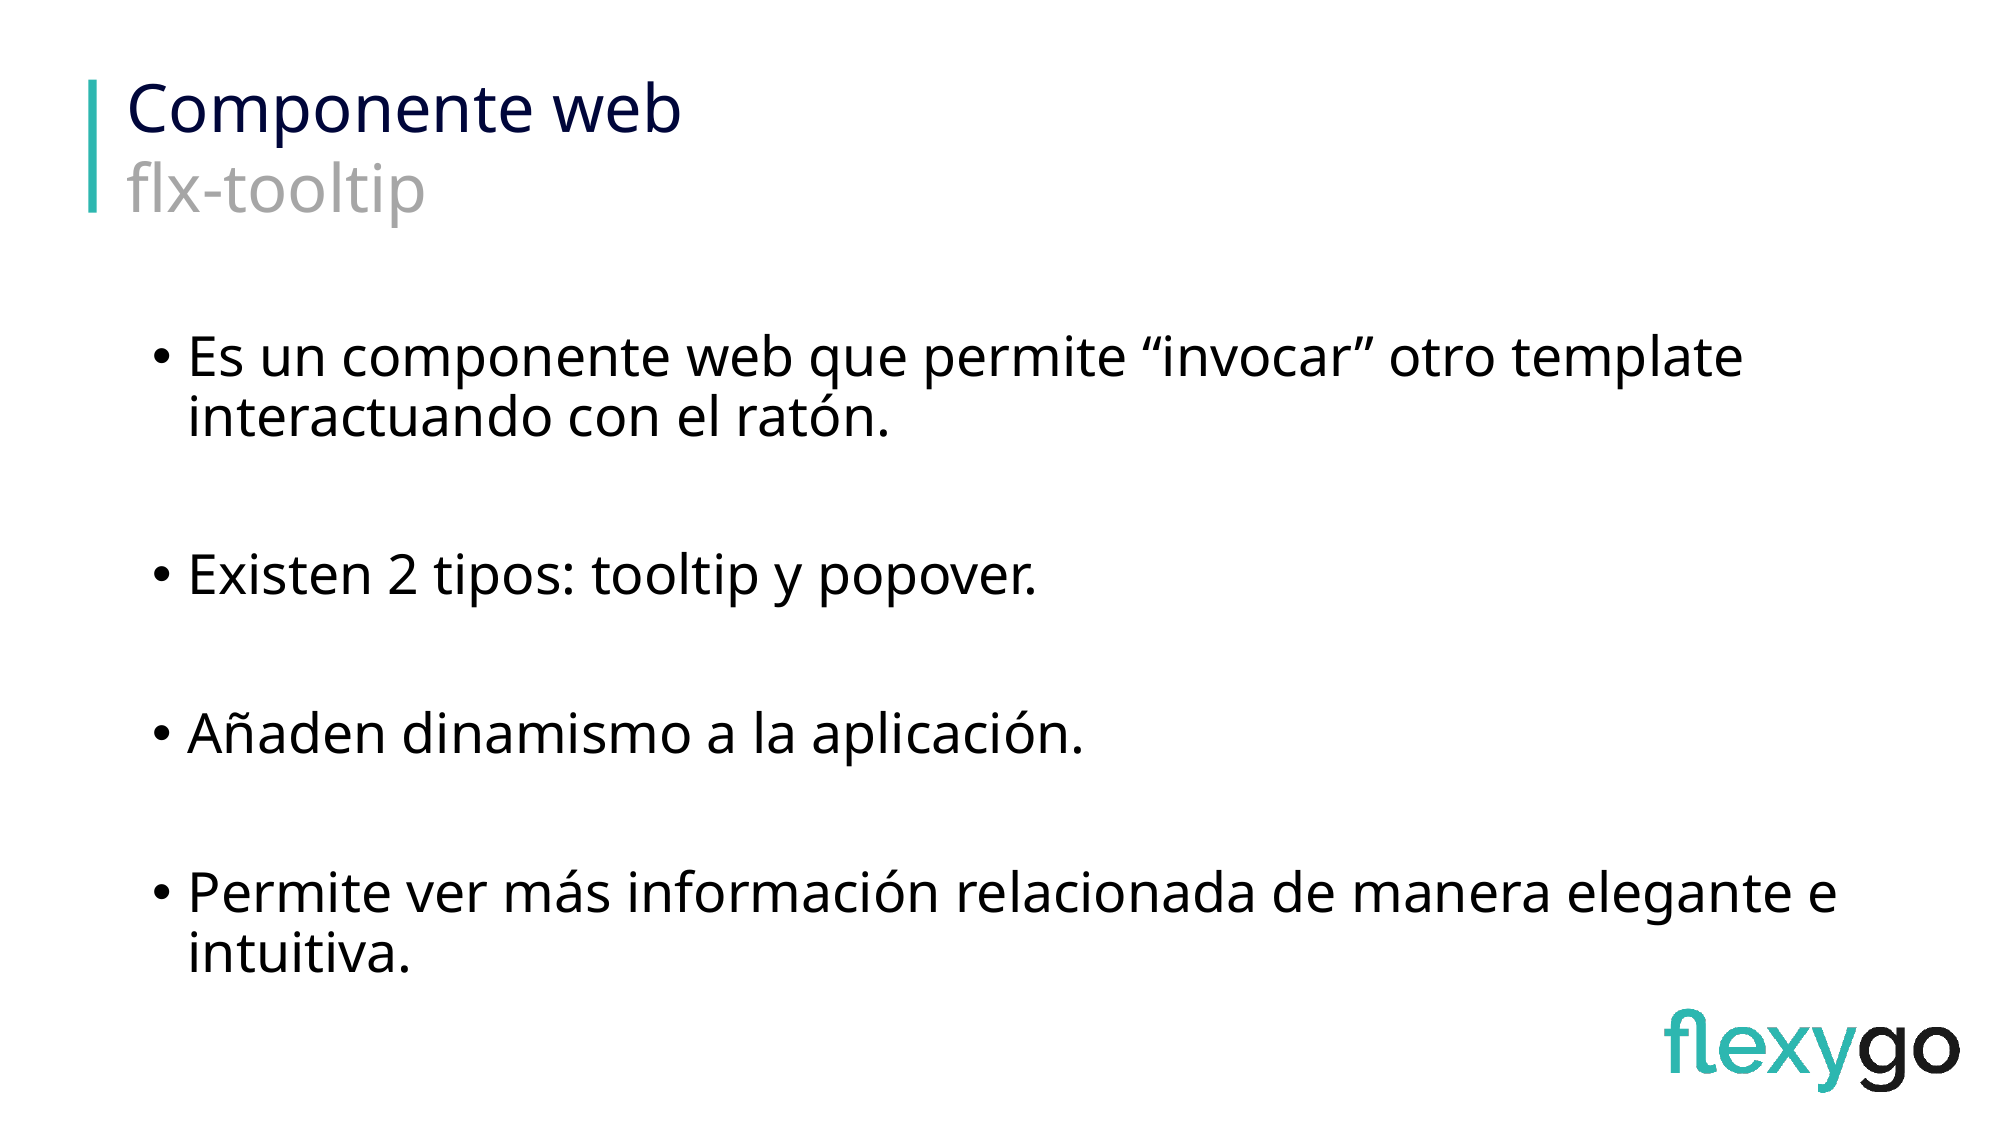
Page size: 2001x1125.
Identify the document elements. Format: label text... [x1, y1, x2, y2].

text_box [87, 79, 98, 214]
text_box Componente web flx-tooltip [111, 58, 1343, 314]
text_box Es un componente web que permite “invocar” otro template interactuando con el ratón. Existen 2 tipos: tooltip y popover. Añaden dinamismo a la aplicación. Permite ver más información relacionada de manera elegante e intuitiva. [137, 234, 1863, 998]
picture [1656, 997, 1969, 1098]
